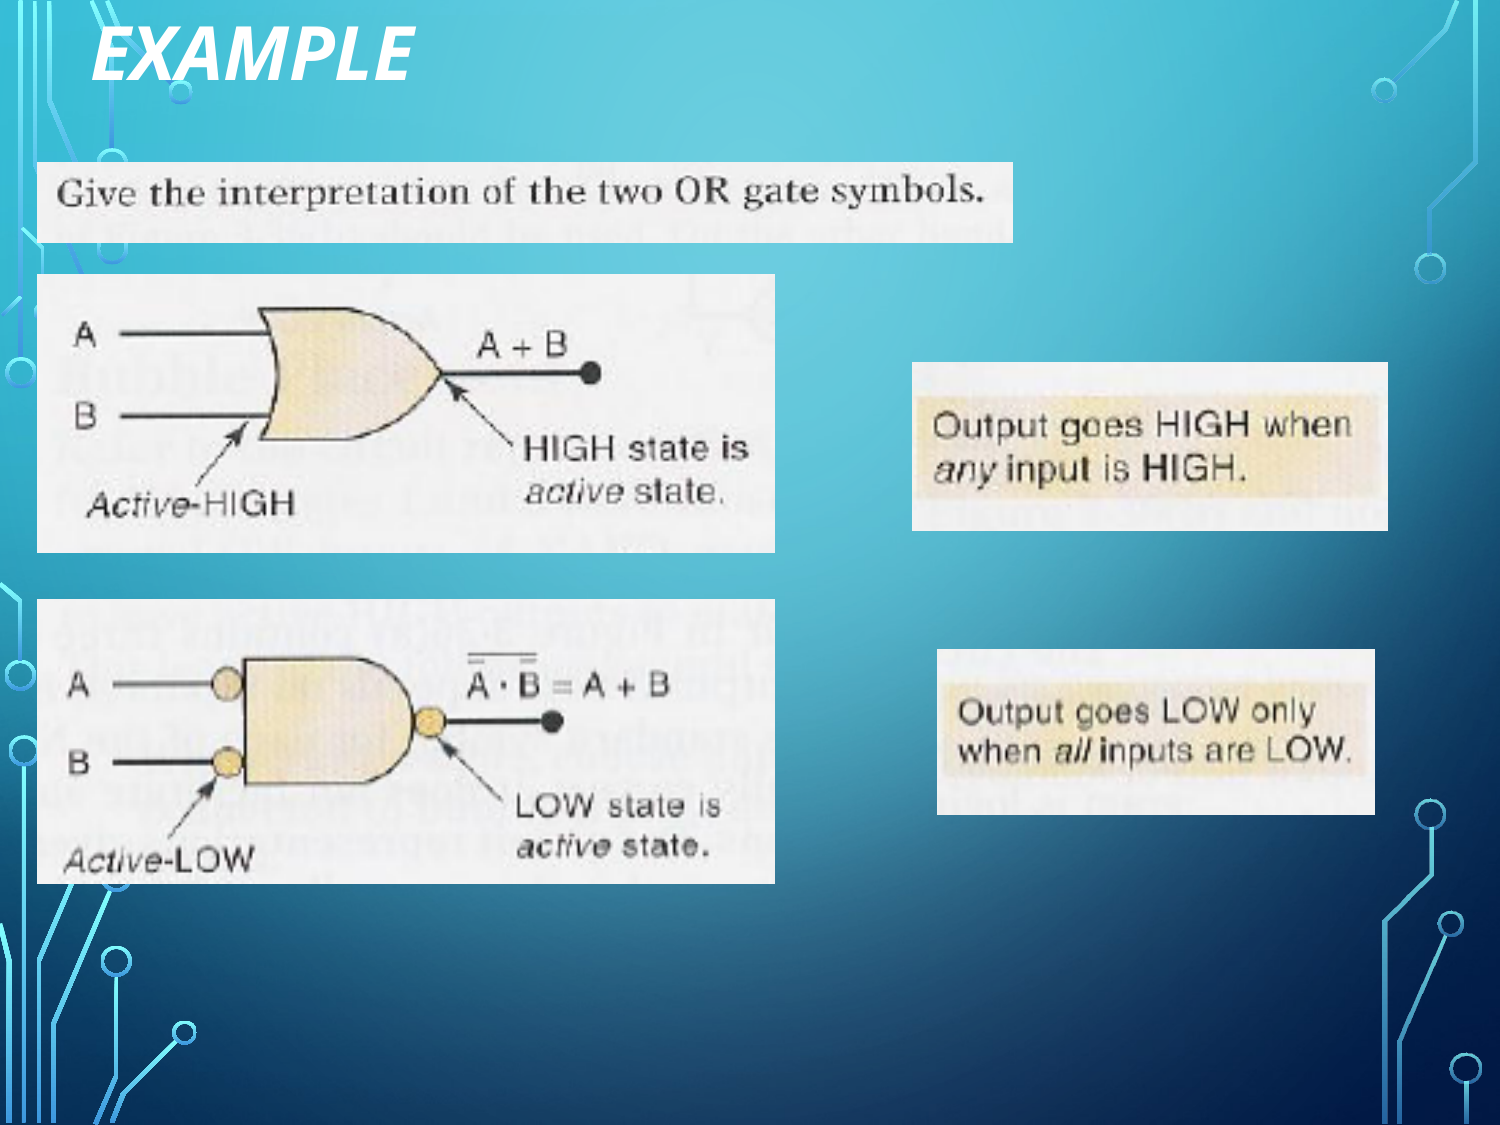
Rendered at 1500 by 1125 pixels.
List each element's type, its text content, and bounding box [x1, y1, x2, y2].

picture [912, 362, 1388, 531]
title Example [75, 0, 1425, 113]
picture [37, 162, 1013, 244]
picture [37, 599, 776, 885]
picture [937, 649, 1376, 815]
picture [37, 274, 776, 554]
